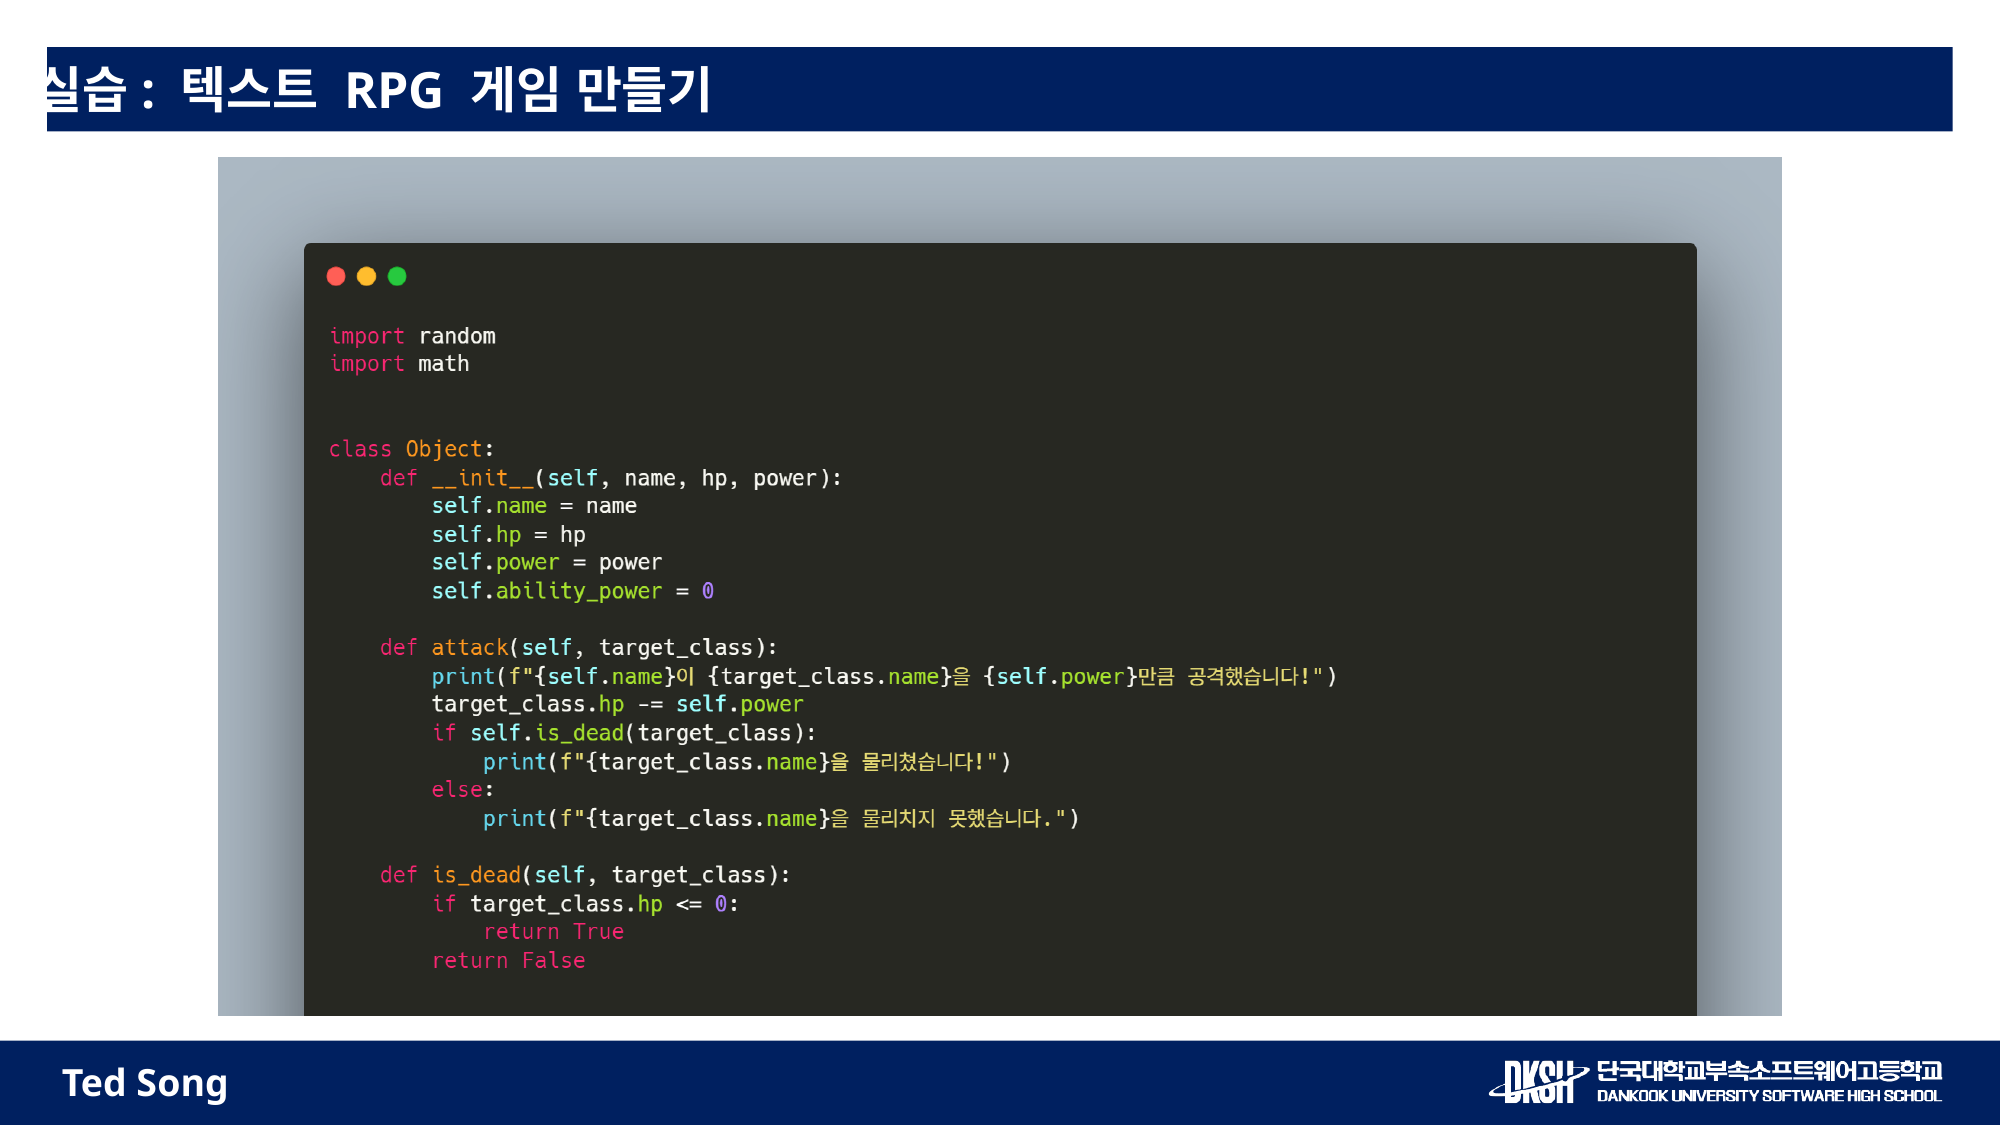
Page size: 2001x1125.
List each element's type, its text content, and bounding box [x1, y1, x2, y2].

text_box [0, 1040, 2000, 1125]
picture [218, 156, 1782, 1016]
text_box 실습: 텍스트 RPG 게임 만들기 [22, 51, 729, 127]
text_box [46, 46, 1954, 132]
